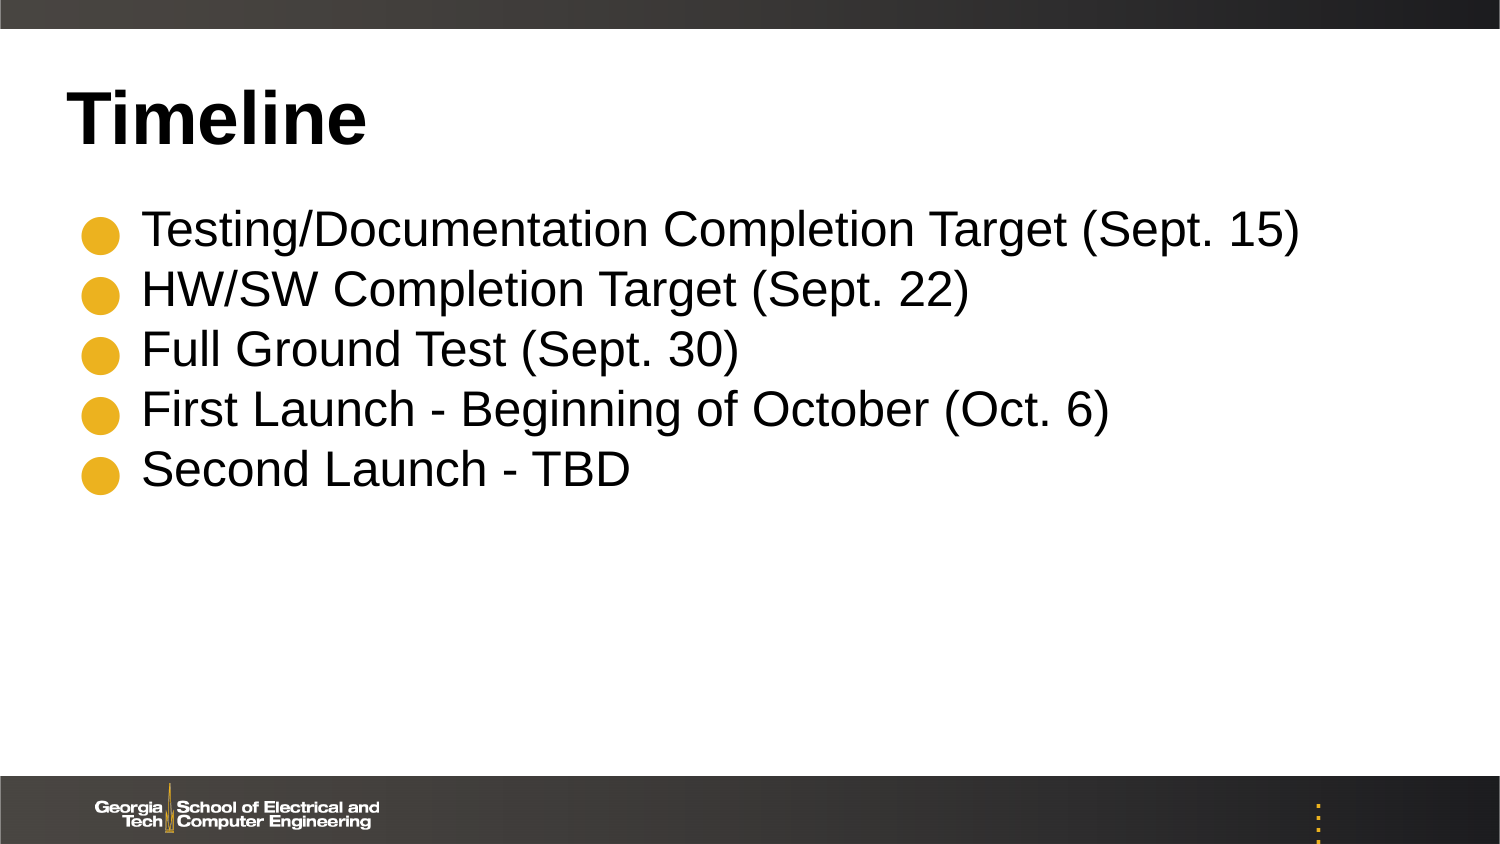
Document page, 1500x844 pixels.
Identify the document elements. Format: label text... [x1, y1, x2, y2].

list Testing/Documentation Completion Target (Sept. 15) HW/SW Completion Target (Sept. 22) Full Ground Test (Sept. 30) First Launch - Beginning of October (Oct. 6) Second Launch - TBD [51, 189, 1449, 750]
picture [0, 776, 1500, 844]
title Timeline [51, 72, 1449, 167]
picture [0, 0, 1500, 29]
